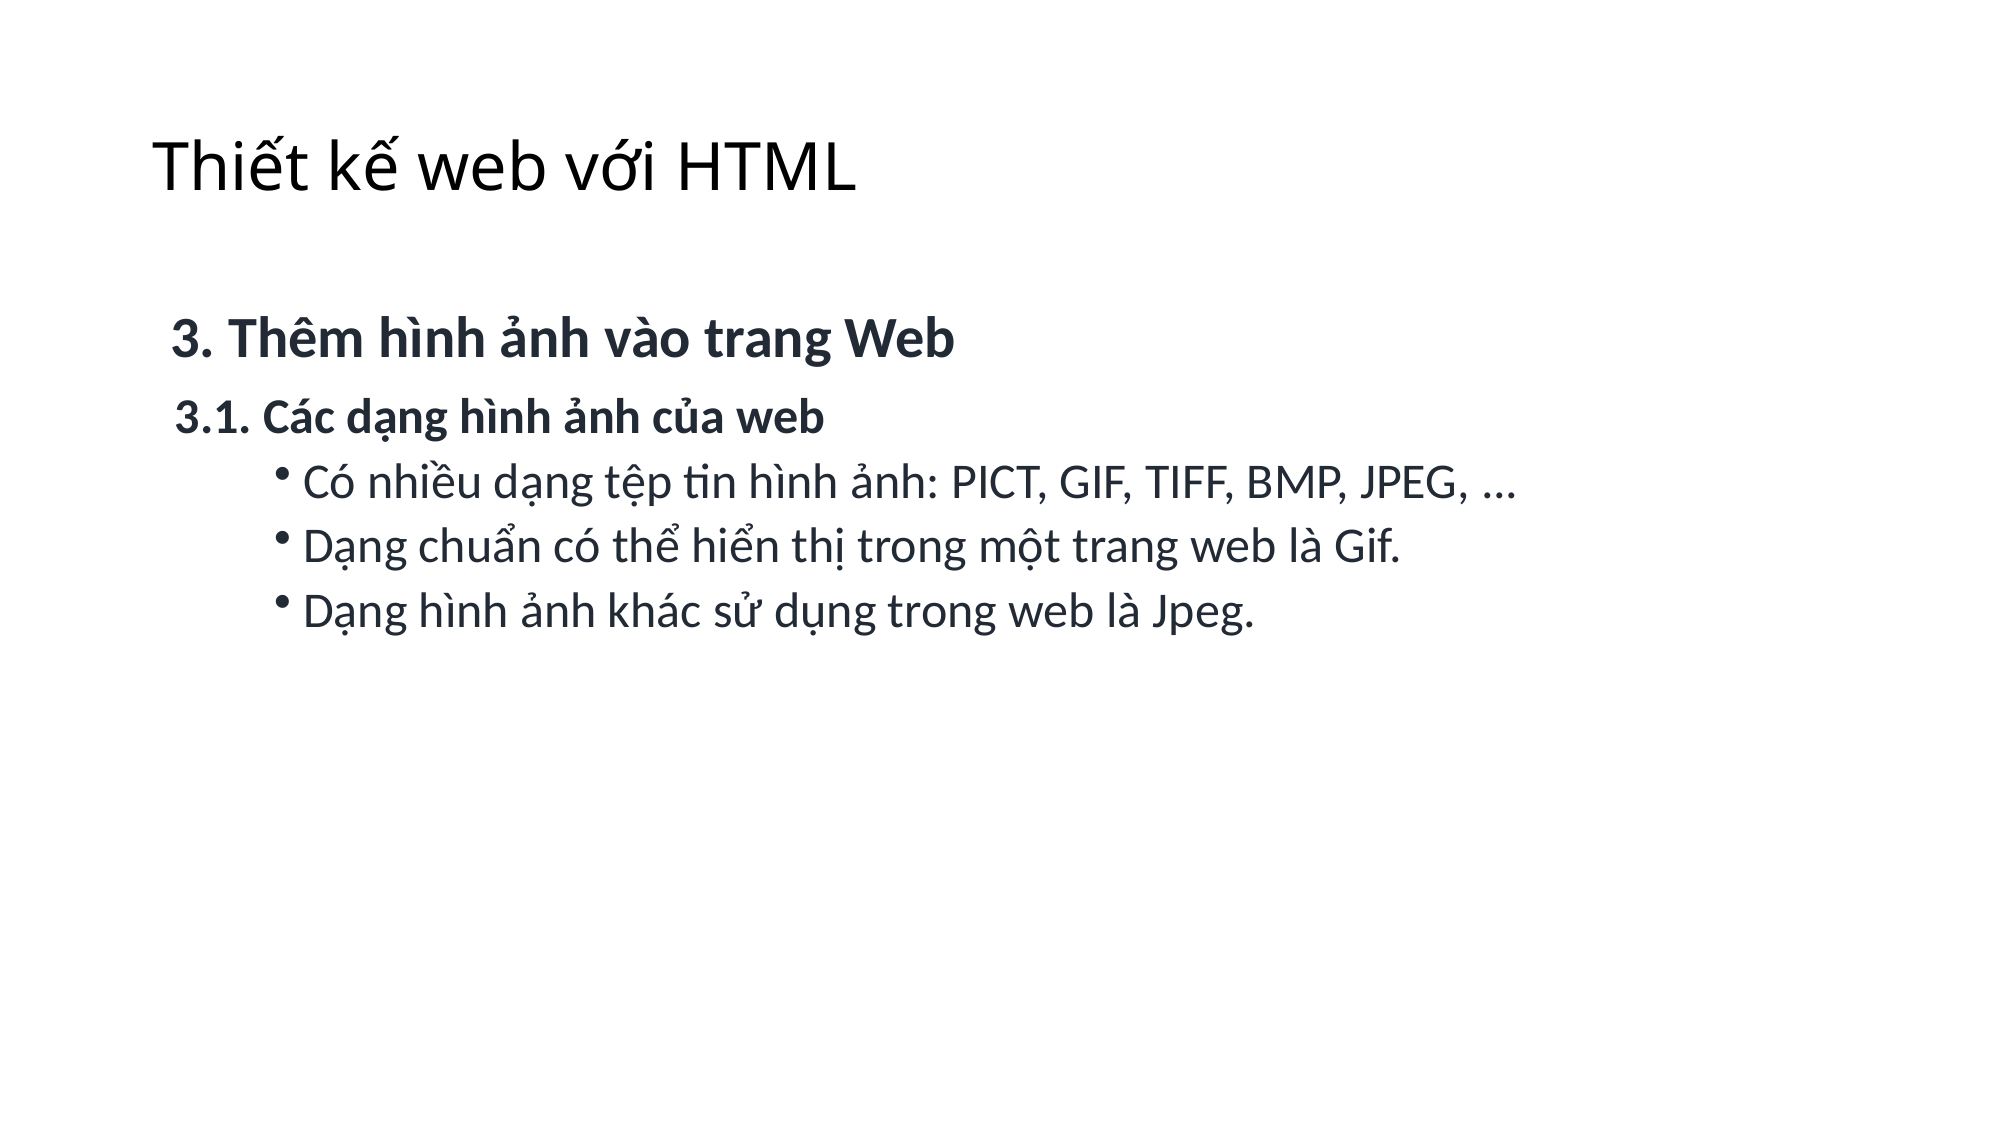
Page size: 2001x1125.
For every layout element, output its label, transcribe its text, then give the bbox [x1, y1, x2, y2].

list 3. Thêm hình ảnh vào trang Web 3.1. Các dạng hình ảnh của web Có nhiều dạng tệp tin hình ảnh: PICT, GIF, TIFF, BMP, JPEG, ... Dạng chuẩn có thể hiển thị trong một trang web là Gif. Dạng hình ảnh khác sử dụng trong web là Jpeg. [137, 299, 1863, 1014]
title Thiết kế web với HTML [137, 59, 1863, 278]
